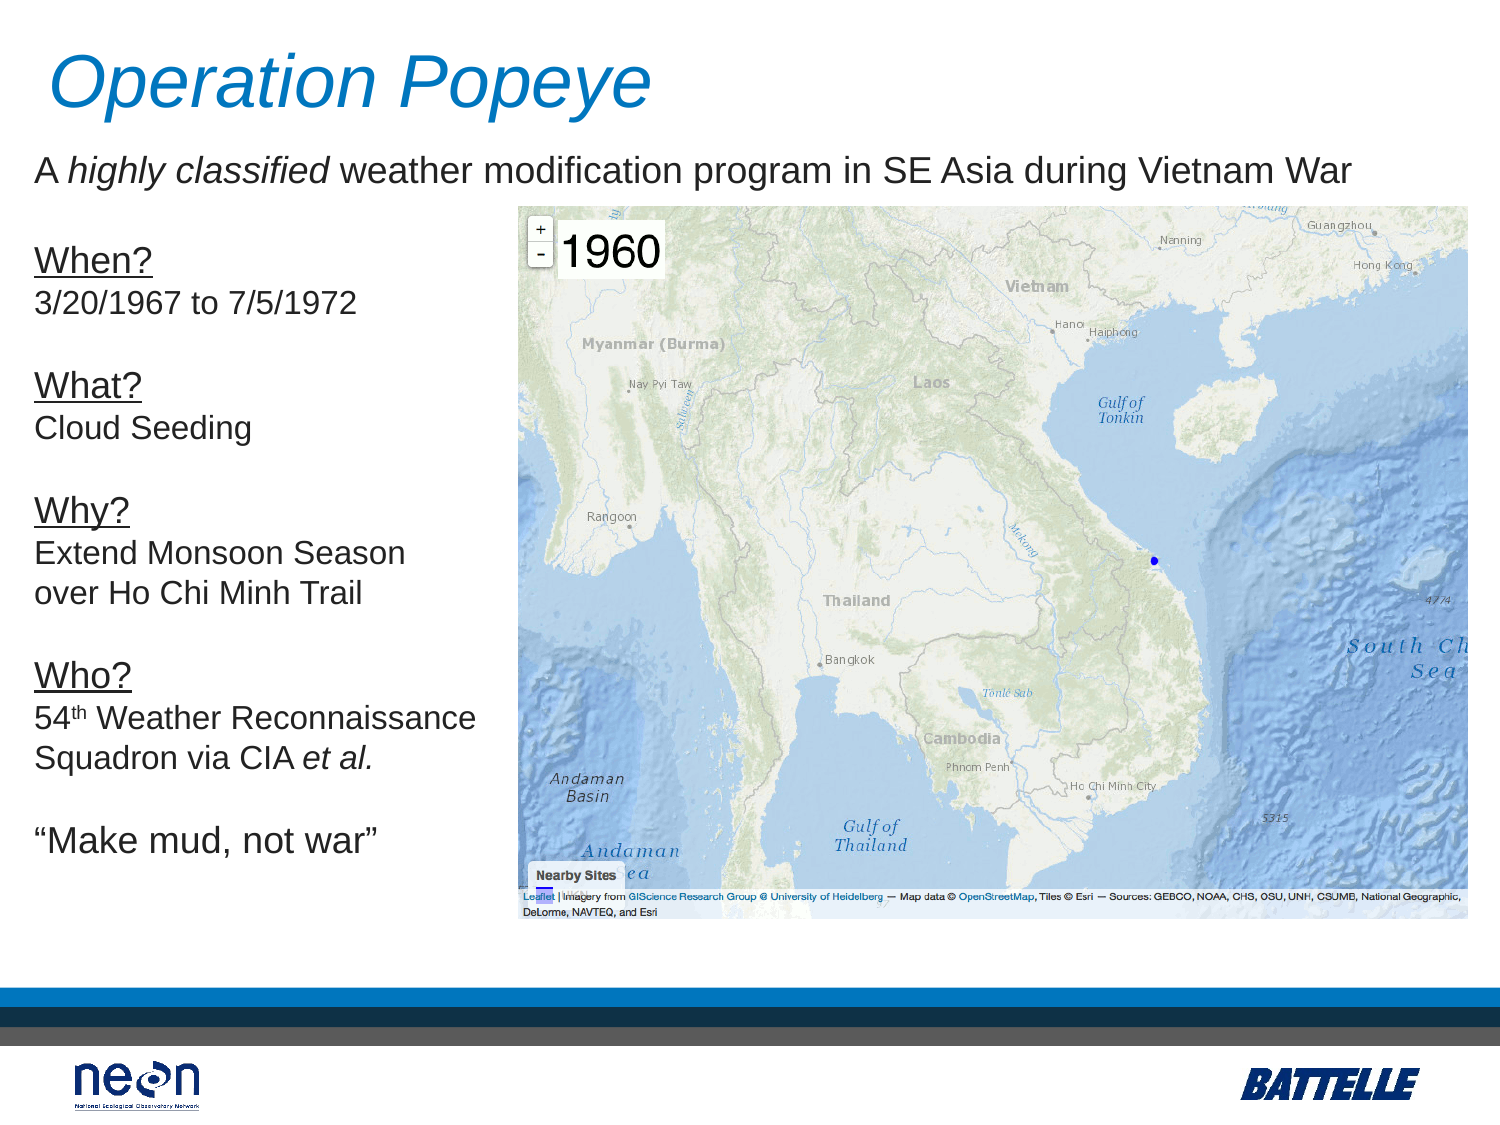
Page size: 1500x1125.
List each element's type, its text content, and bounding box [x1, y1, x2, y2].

picture [75, 1061, 199, 1111]
picture [1240, 1068, 1420, 1100]
text_box A highly classified weather modification program in SE Asia during Vietnam War When? 3/20/1967 to 7/5/1972 What? Cloud Seeding Why? Extend Monsoon Season over Ho Chi Minh Trail Who? 54th Weather Reconnaissance Squadron via CIA et al. “Make mud, not war” [19, 139, 1392, 913]
text_box Operation Popeye [48, 40, 1216, 123]
picture [518, 206, 1469, 919]
